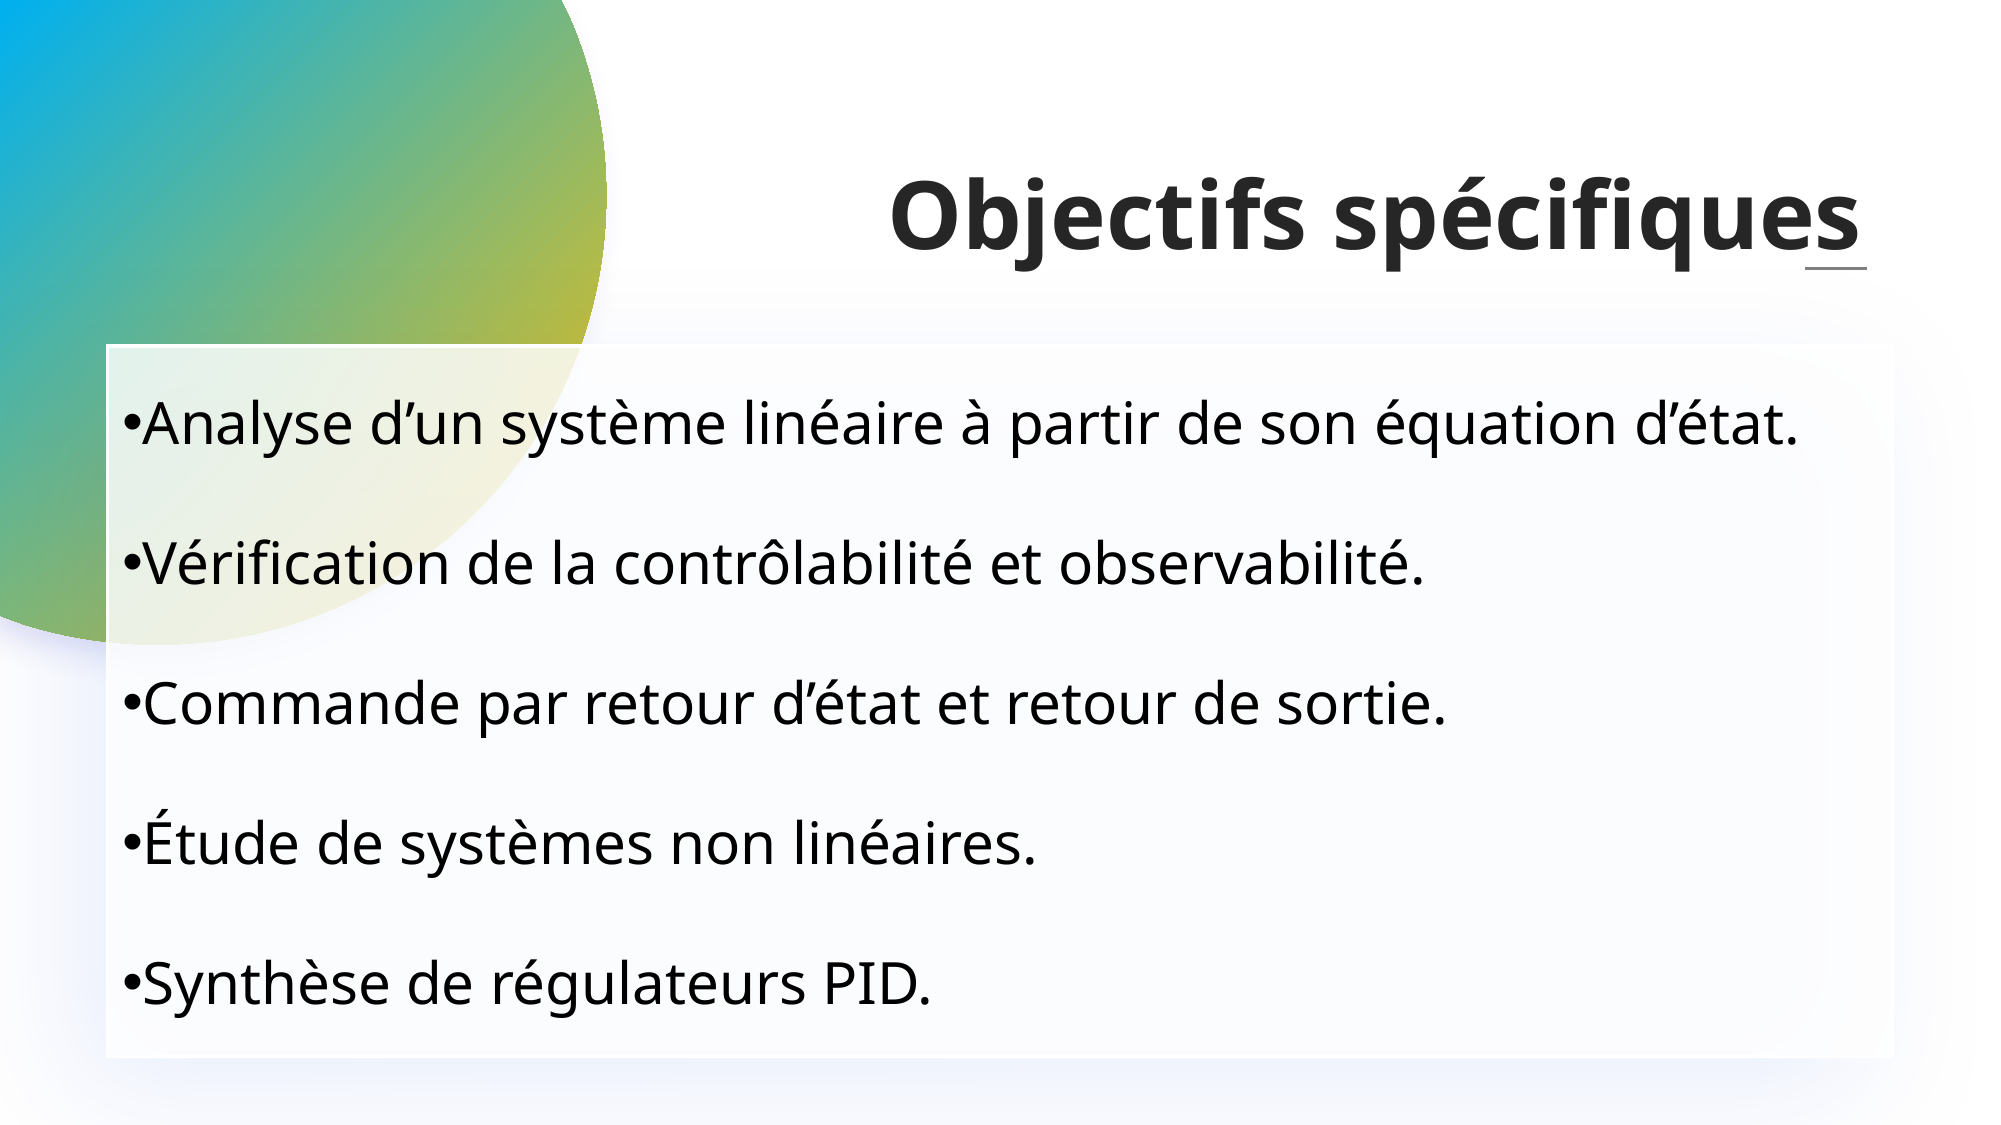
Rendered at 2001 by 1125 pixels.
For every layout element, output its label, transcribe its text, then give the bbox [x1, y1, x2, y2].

text_box [0, 0, 608, 631]
text_box Analyse d’un système linéaire à partir de son équation d’état. Vérification de la contrôlabilité et observabilité. Commande par retour d’état et retour de sortie. Étude de systèmes non linéaires. Synthèse de régulateurs PID. [107, 345, 1893, 1057]
title Objectifs spécifiques [875, 73, 1863, 269]
